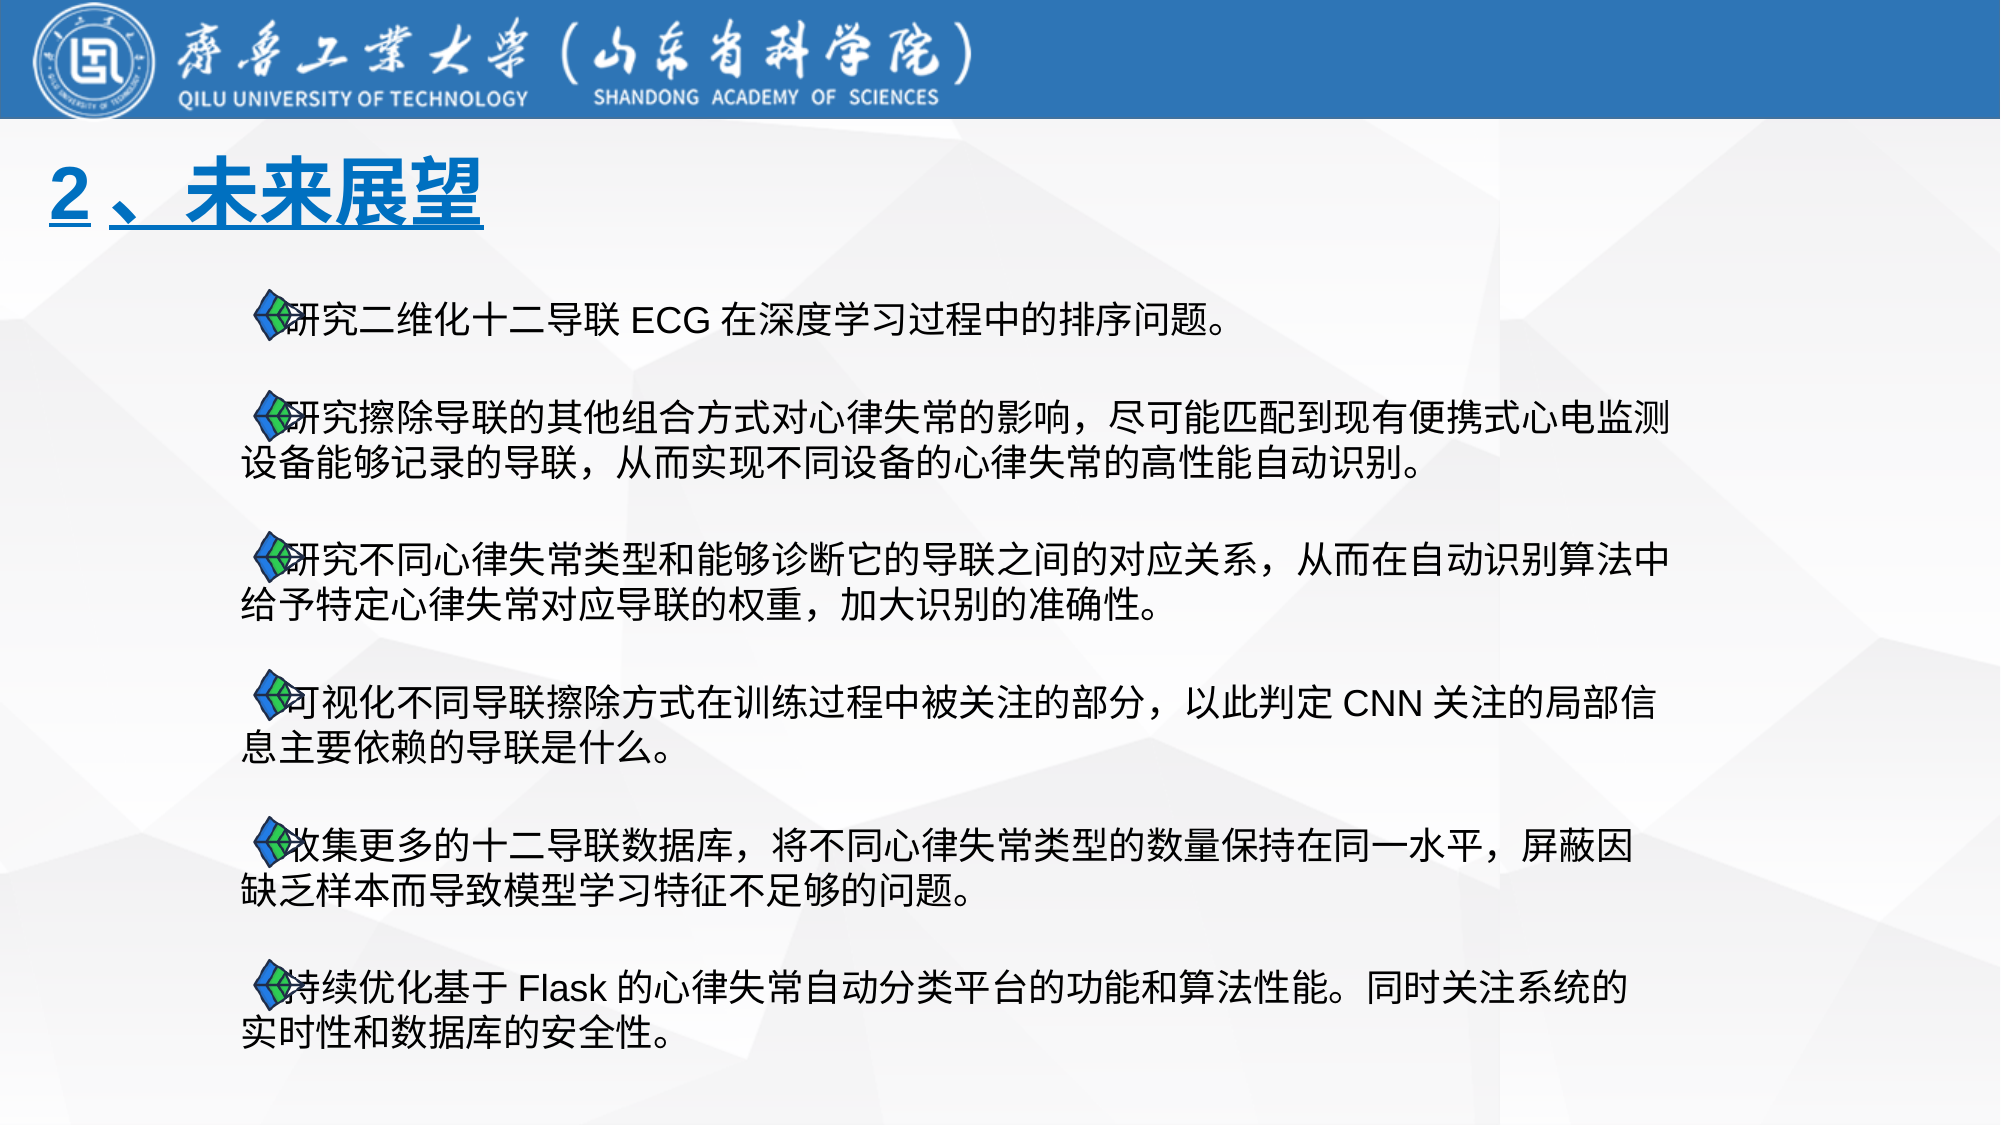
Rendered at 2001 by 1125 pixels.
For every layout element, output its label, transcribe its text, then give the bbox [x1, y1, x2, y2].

text_box 持续优化基于Flask的心律失常自动分类平台的功能和算法性能。同时关注系统的实时性和数据库的安全性。 [226, 956, 1678, 1062]
text_box [1150, 0, 2000, 119]
text_box 研究不同心律失常类型和能够诊断它的导联之间的对应关系，从而在自动识别算法中给予特定心律失常对应导联的权重，加大识别的准确性。 [226, 528, 1699, 634]
text_box 收集更多的十二导联数据库，将不同心律失常类型的数量保持在同一水平，屏蔽因缺乏样本而导致模型学习特征不足够的问题。 [226, 814, 1678, 919]
text_box 2、未来展望 [20, 136, 514, 242]
picture [0, 0, 2001, 1125]
text_box [0, 0, 558, 119]
text_box 研究二维化十二导联ECG在深度学习过程中的排序问题。 [226, 288, 1705, 349]
text_box 研究擦除导联的其他组合方式对心律失常的影响，尽可能匹配到现有便携式心电监测设备能够记录的导联，从而实现不同设备的心律失常的高性能自动识别。 [226, 386, 1699, 491]
text_box 可视化不同导联擦除方式在训练过程中被关注的部分，以此判定CNN关注的局部信息主要依赖的导联是什么。 [226, 671, 1678, 777]
